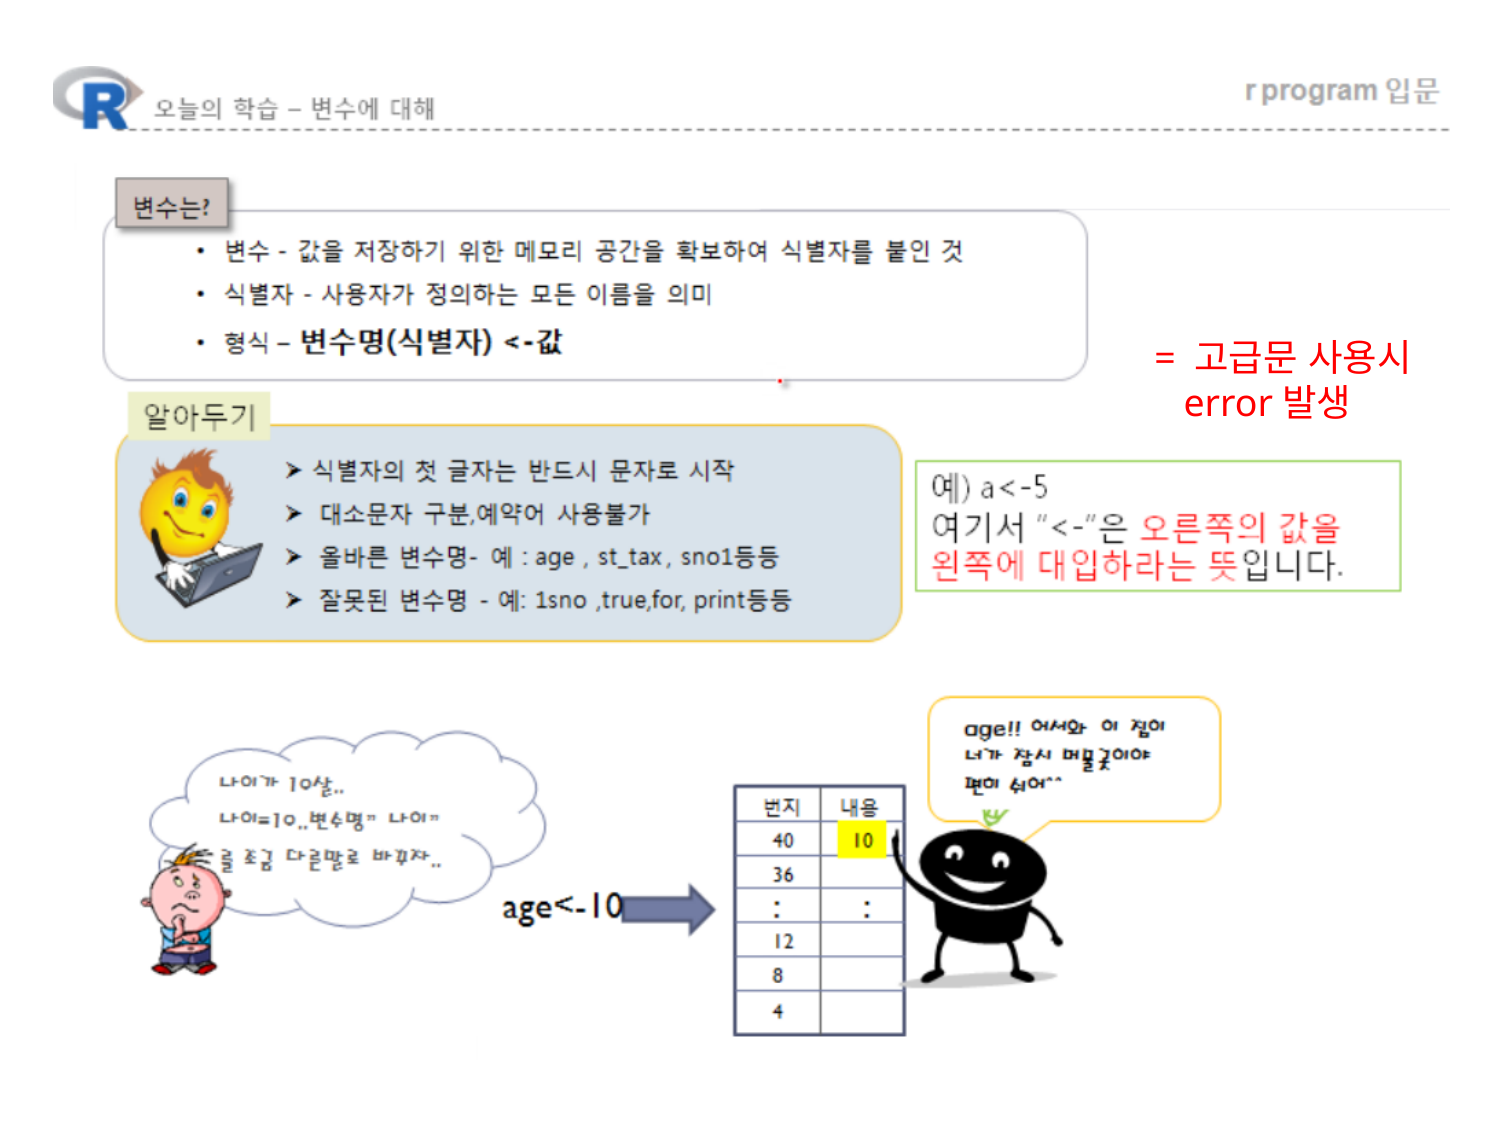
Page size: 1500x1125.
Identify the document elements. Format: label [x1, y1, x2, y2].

picture [52, 66, 1450, 1061]
